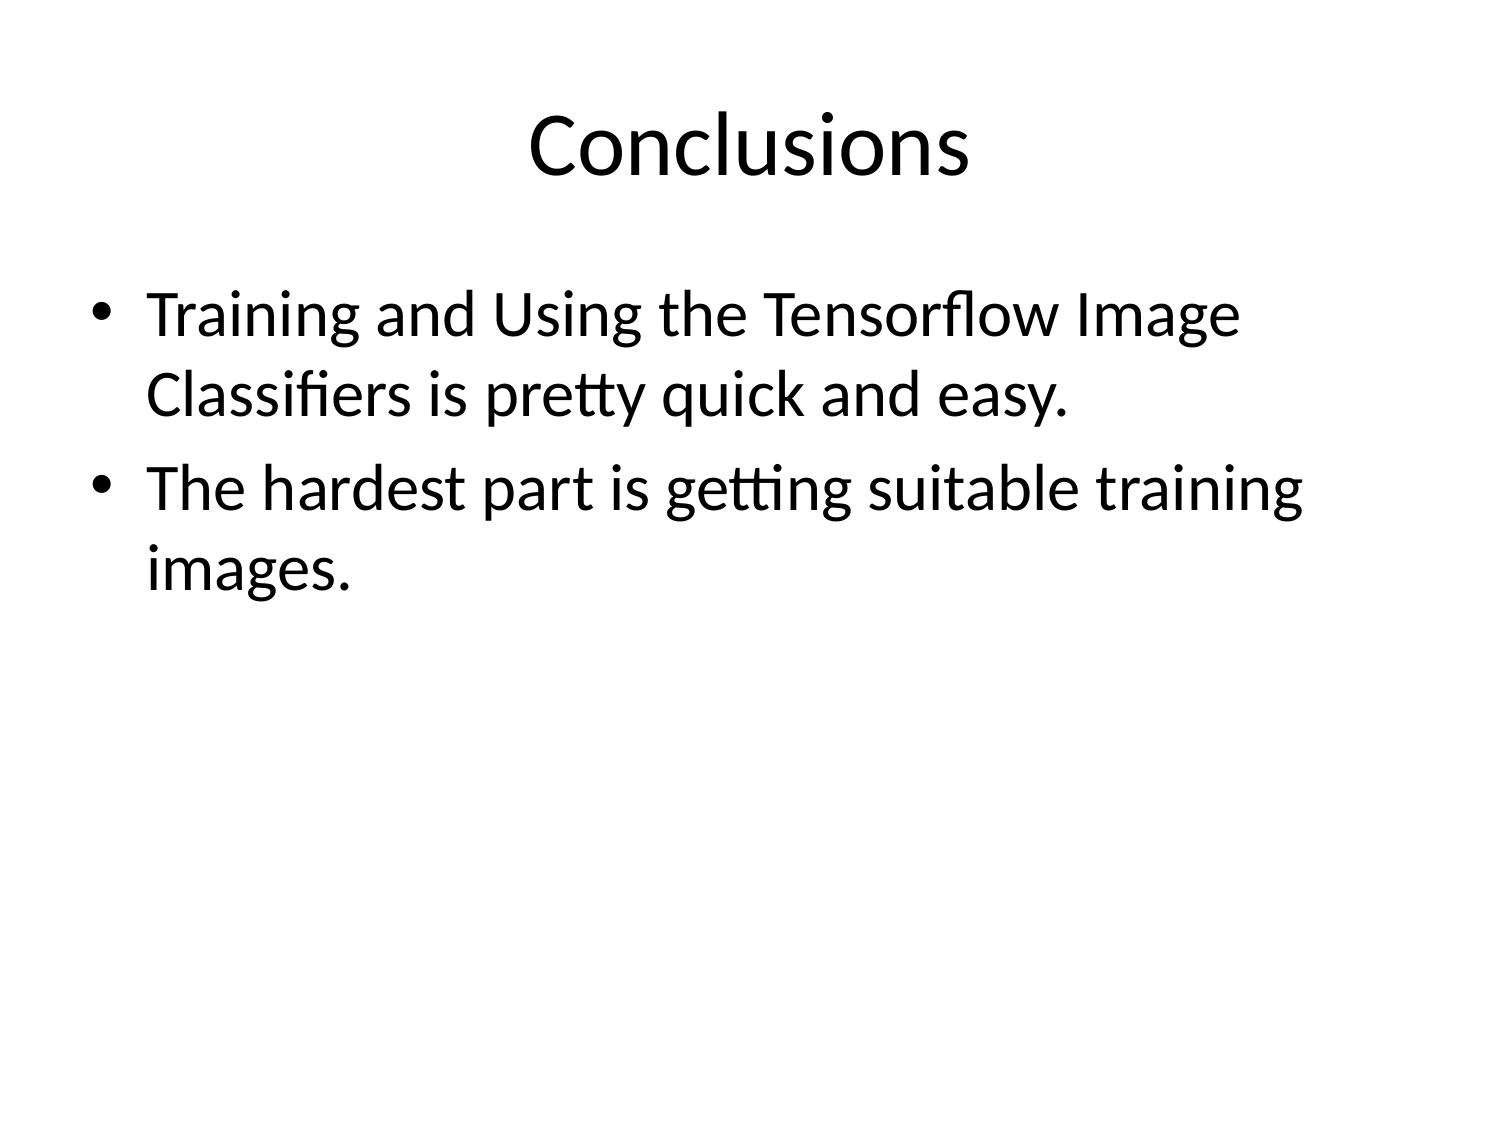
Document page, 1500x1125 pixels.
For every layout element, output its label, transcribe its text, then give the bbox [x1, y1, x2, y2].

title Conclusions [75, 45, 1425, 233]
list Training and Using the Tensorflow Image Classifiers is pretty quick and easy. The hardest part is getting suitable training images. [75, 262, 1425, 1005]
